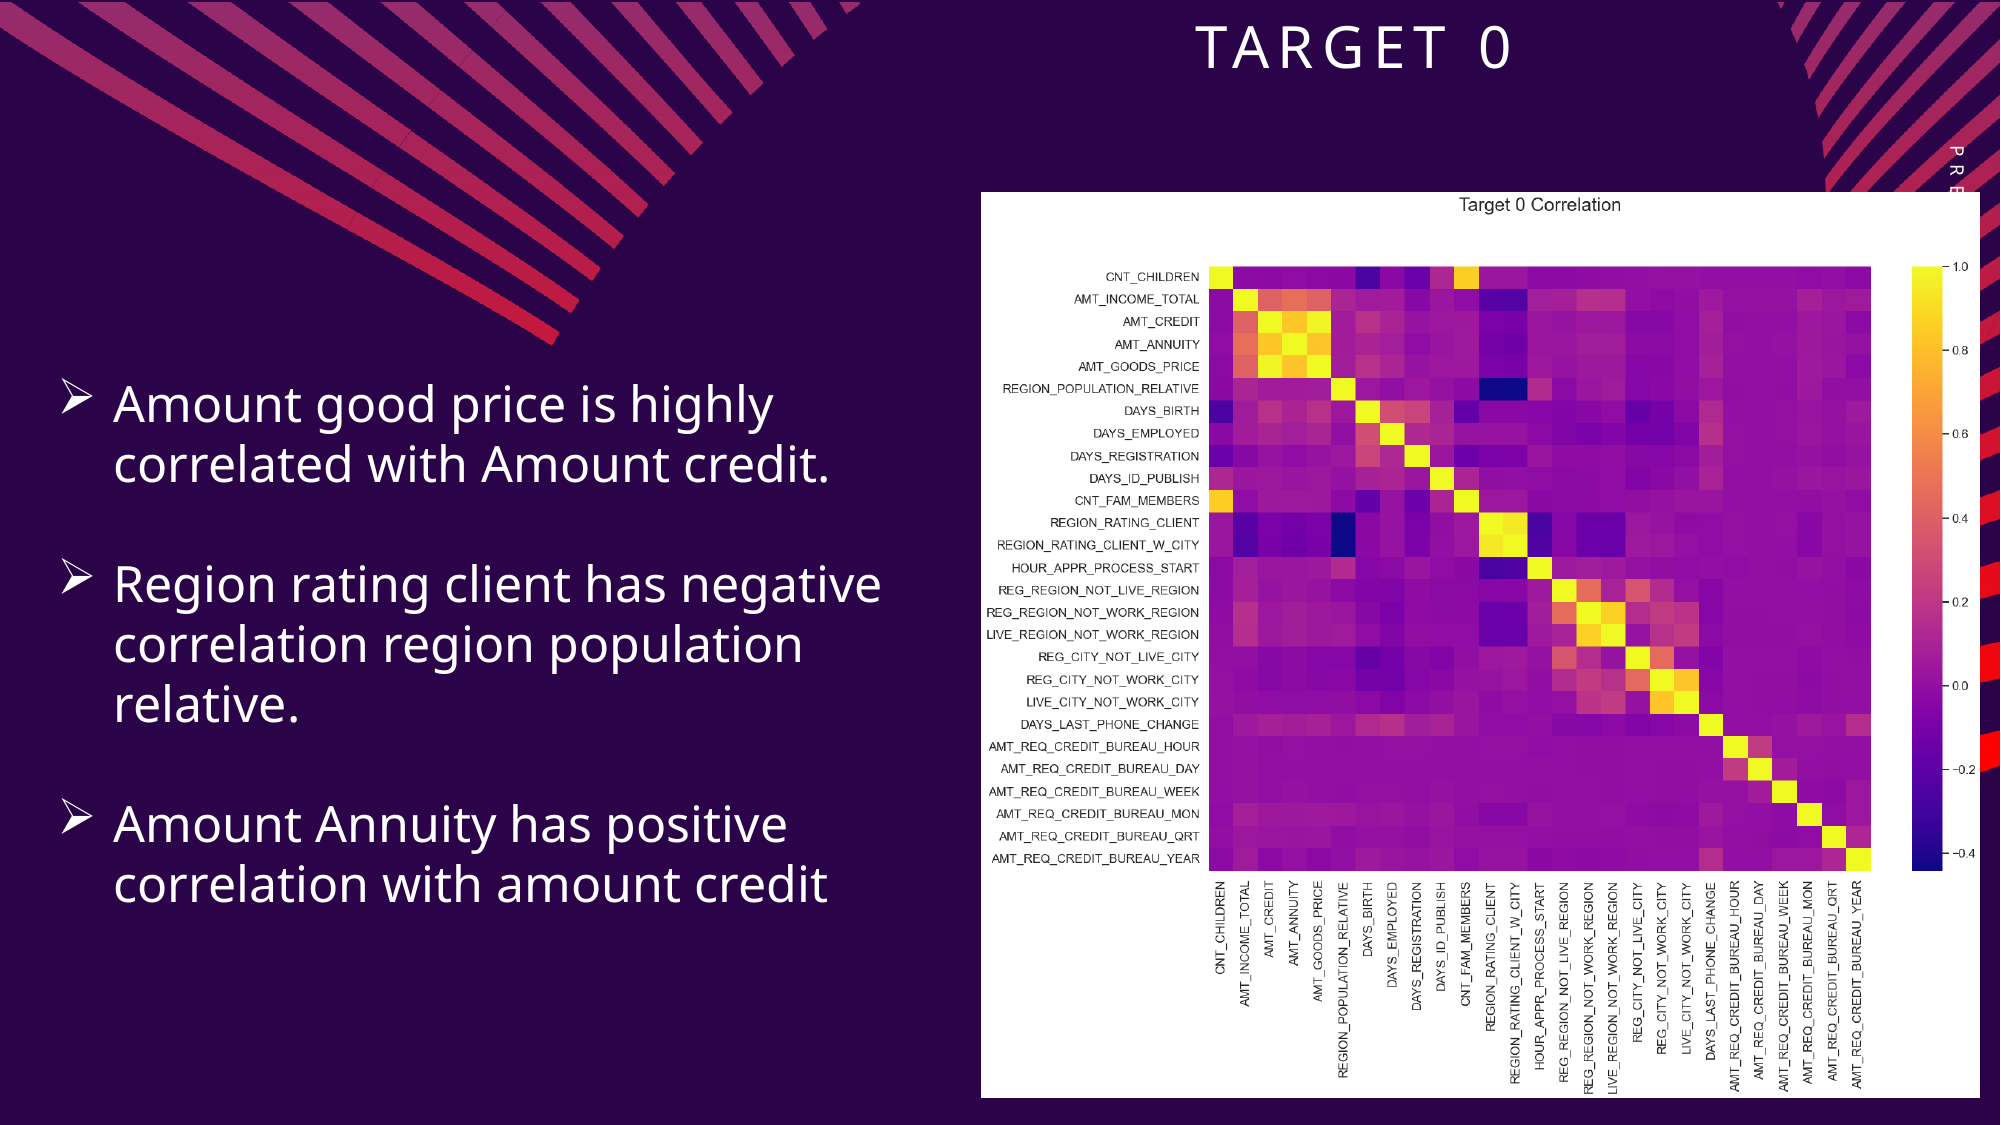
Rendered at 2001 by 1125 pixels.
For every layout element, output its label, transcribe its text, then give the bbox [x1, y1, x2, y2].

footer PRESENTATION TITLE [1926, 33, 1987, 489]
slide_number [1980, 645, 1986, 1080]
picture [0, 0, 2000, 1125]
text_box Amount good price is highly correlated with Amount credit. Region rating client has negative correlation region population relative. Amount Annuity has positive correlation with amount credit [42, 365, 925, 966]
title TARGET 0 [935, 10, 1772, 174]
